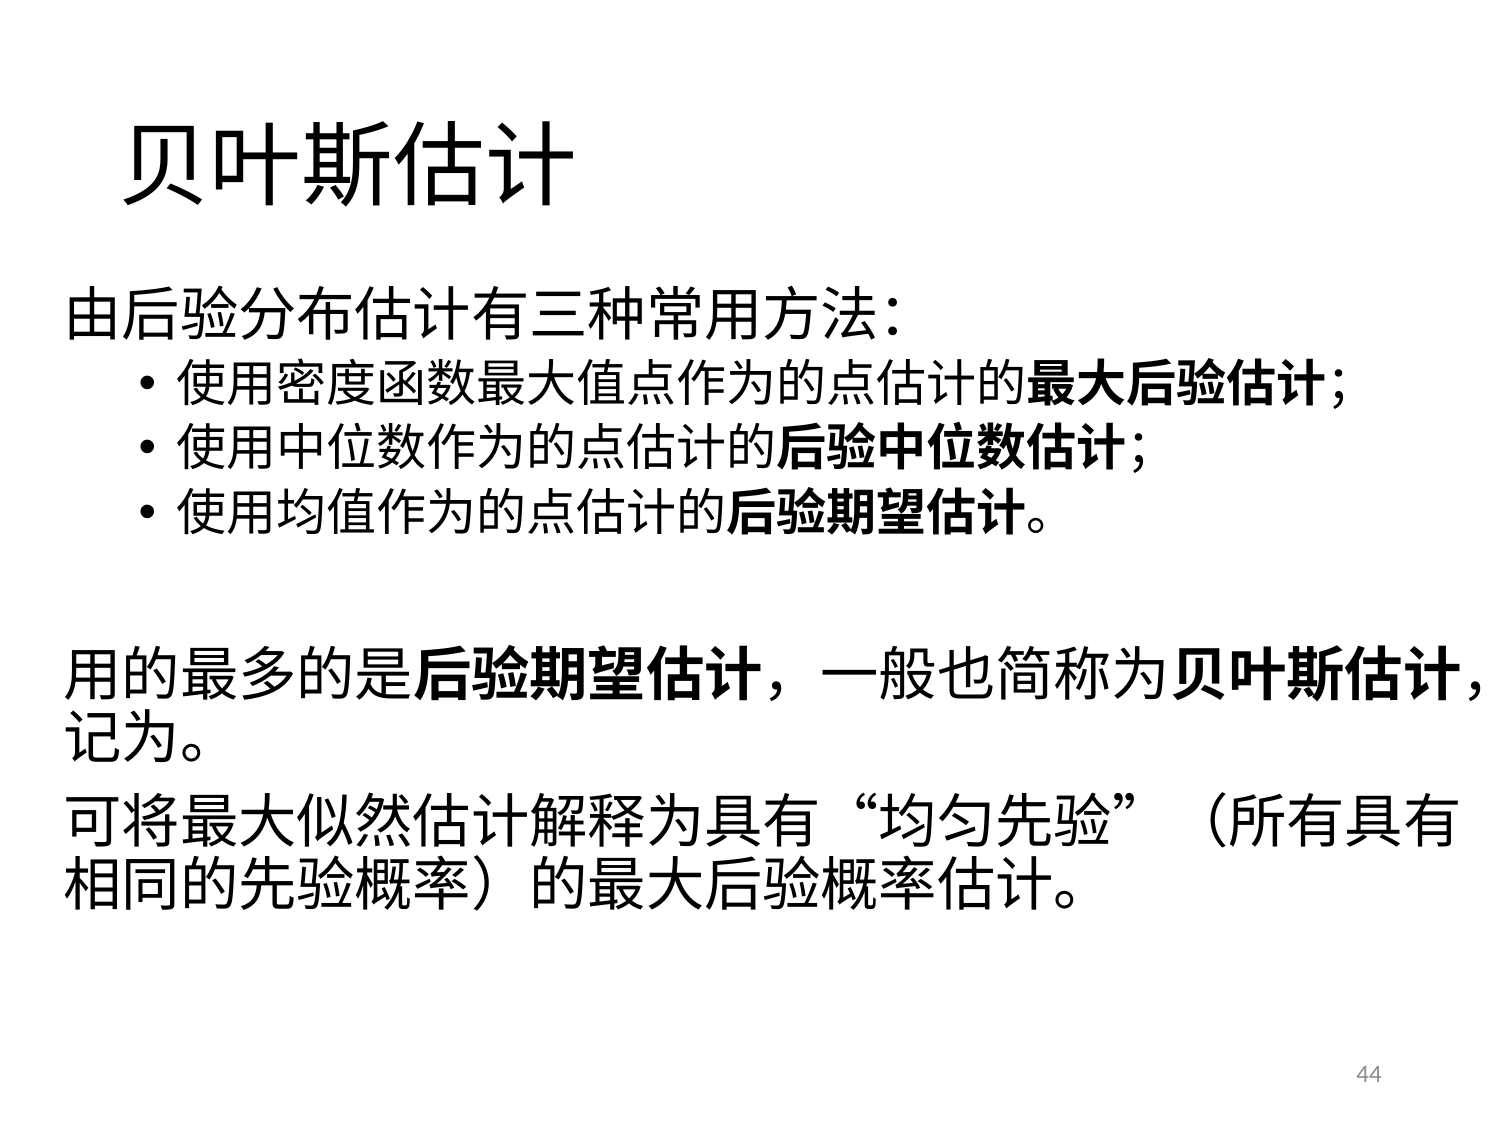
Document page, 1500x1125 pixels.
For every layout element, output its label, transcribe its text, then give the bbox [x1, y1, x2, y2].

slide_number 44 [1059, 1042, 1397, 1103]
title 贝叶斯估计 [103, 59, 1397, 278]
